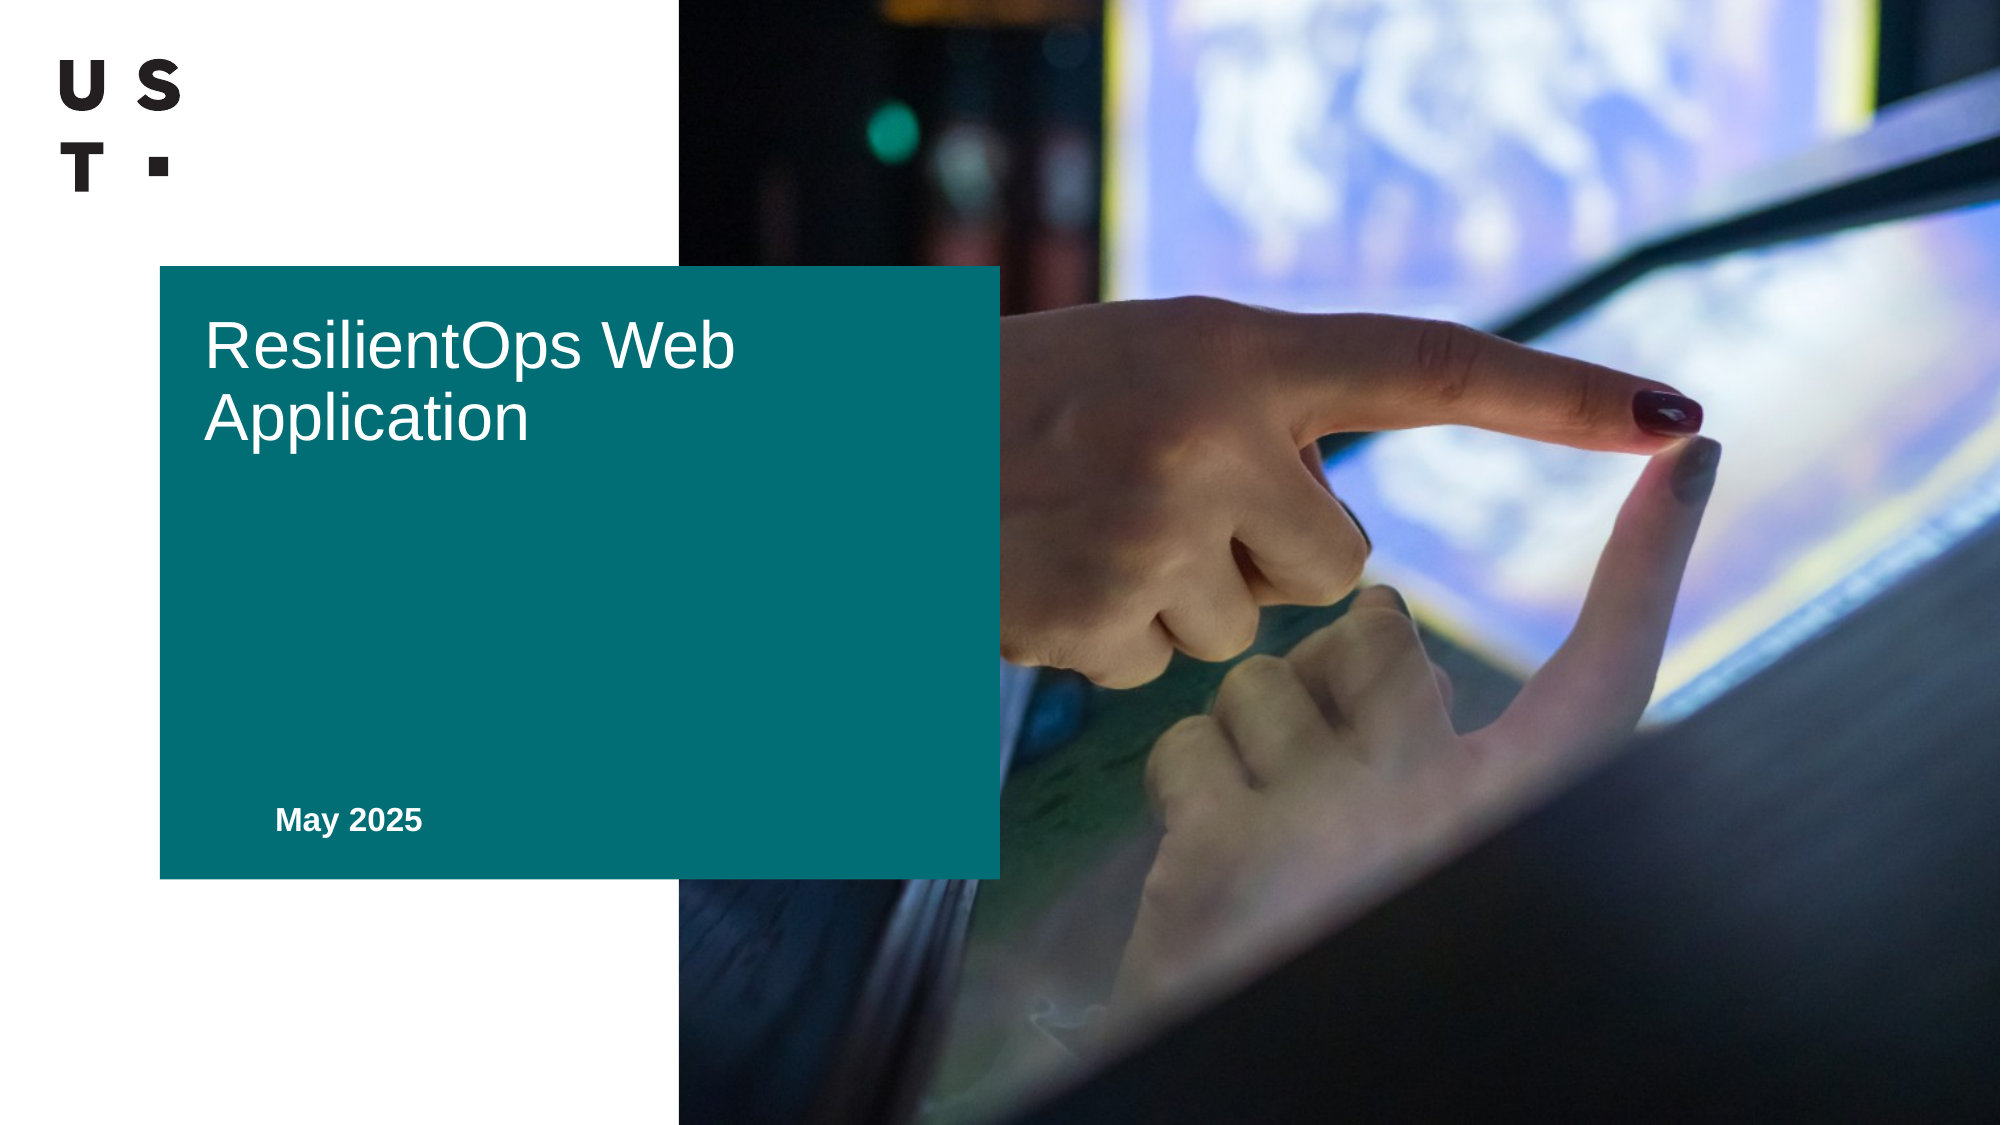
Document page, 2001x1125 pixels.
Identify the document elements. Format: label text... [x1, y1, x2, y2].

picture [678, 0, 2000, 1125]
list May 2025 [275, 688, 678, 839]
title ResilientOps Web Application [159, 266, 678, 880]
